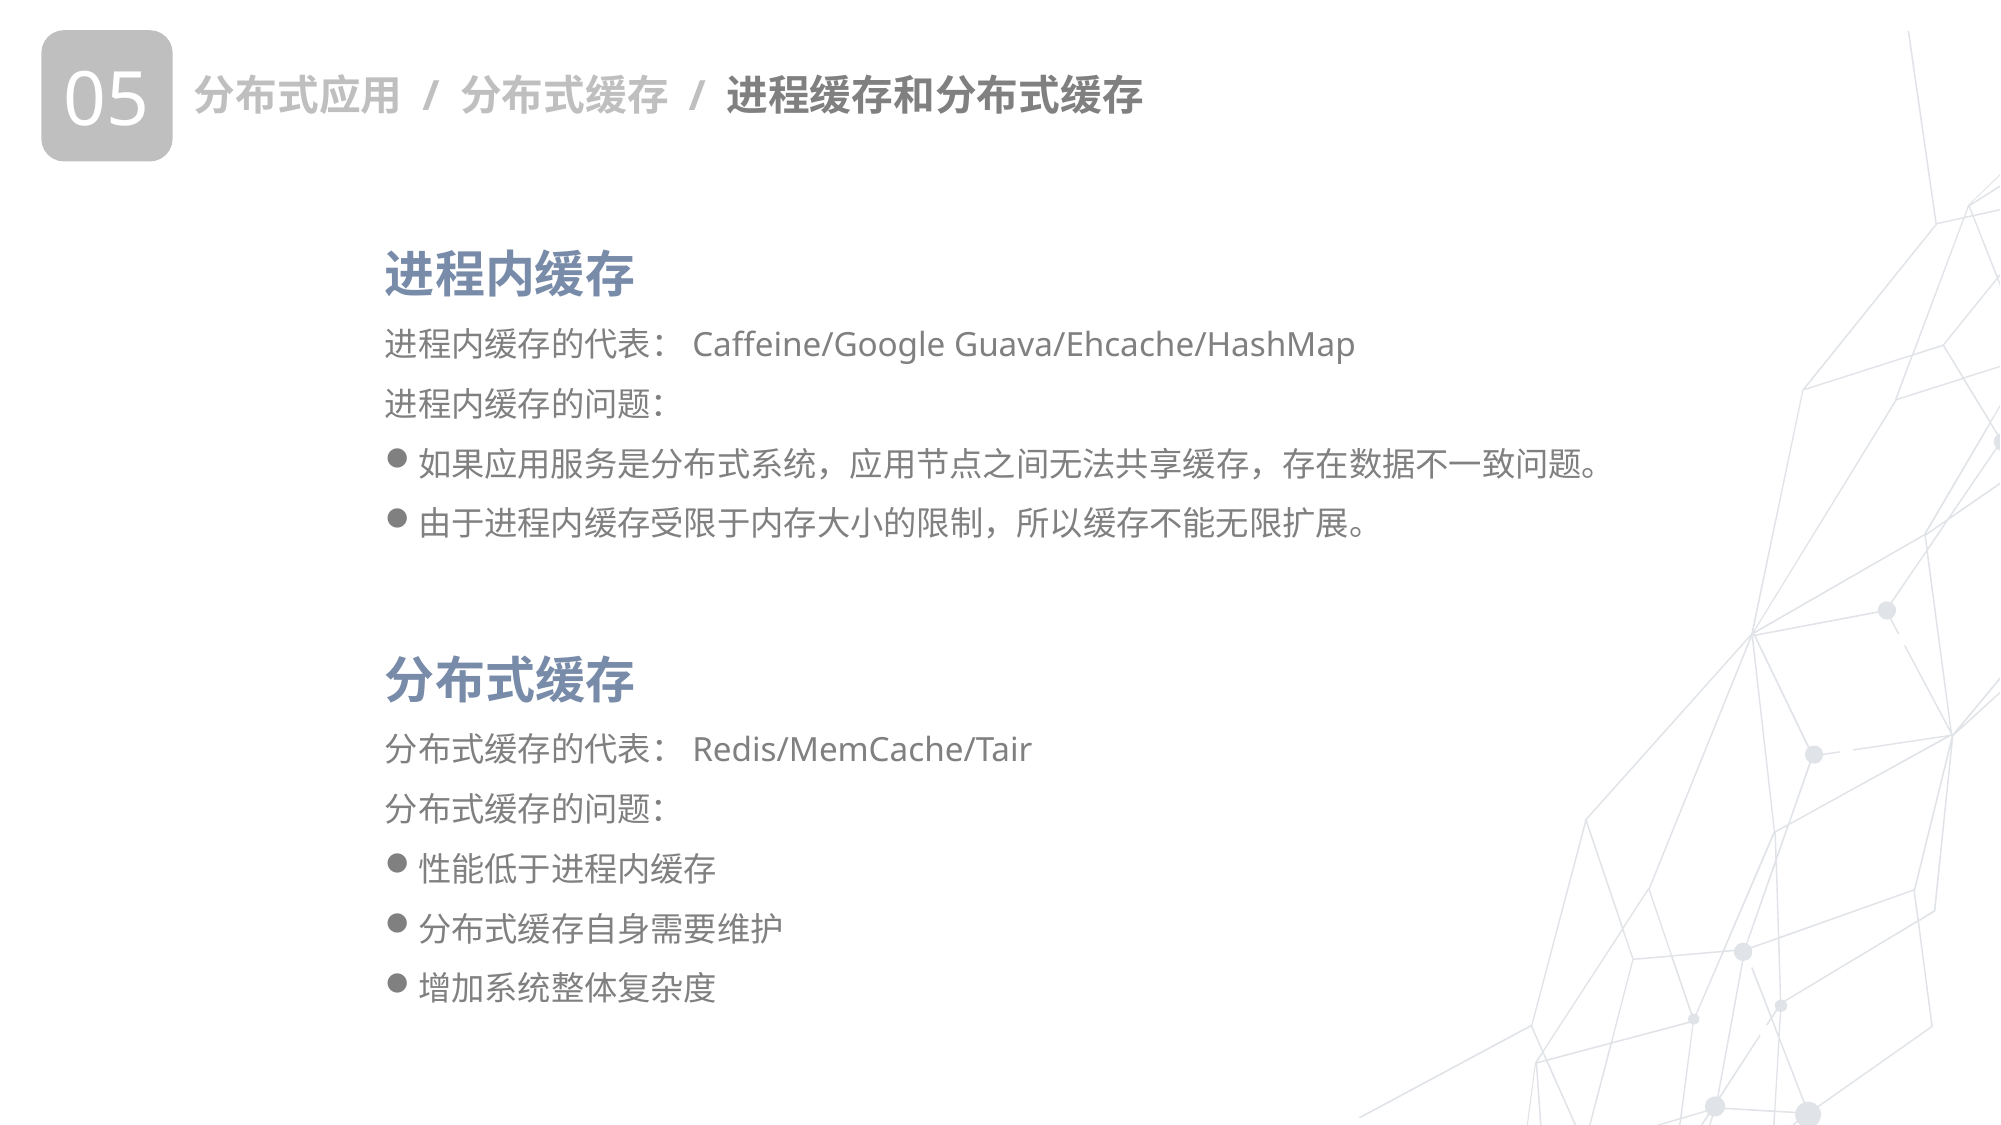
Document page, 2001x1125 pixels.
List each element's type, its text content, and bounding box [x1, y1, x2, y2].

text_box 分布式应用 / 分布式缓存 / 进程缓存和分布式缓存 [194, 35, 1346, 138]
text_box 分布式缓存 分布式缓存的代表：Redis/MemCache/Tair 分布式缓存的问题： 性能低于进程内缓存 分布式缓存自身需要维护 增加系统整体复杂度 [370, 610, 1216, 1015]
text_box 05 [41, 30, 173, 162]
text_box 进程内缓存 进程内缓存的代表：Caffeine/Google Guava/Ehcache/HashMap 进程内缓存的问题： 如果应用服务是分布式系统，应用节点之间无法共享缓存，存在数据不一致问题。 由于进程内缓存受限于内存大小的限制，所以缓存不能无限扩展。 [370, 205, 1630, 550]
text_box [1358, 30, 2000, 1125]
